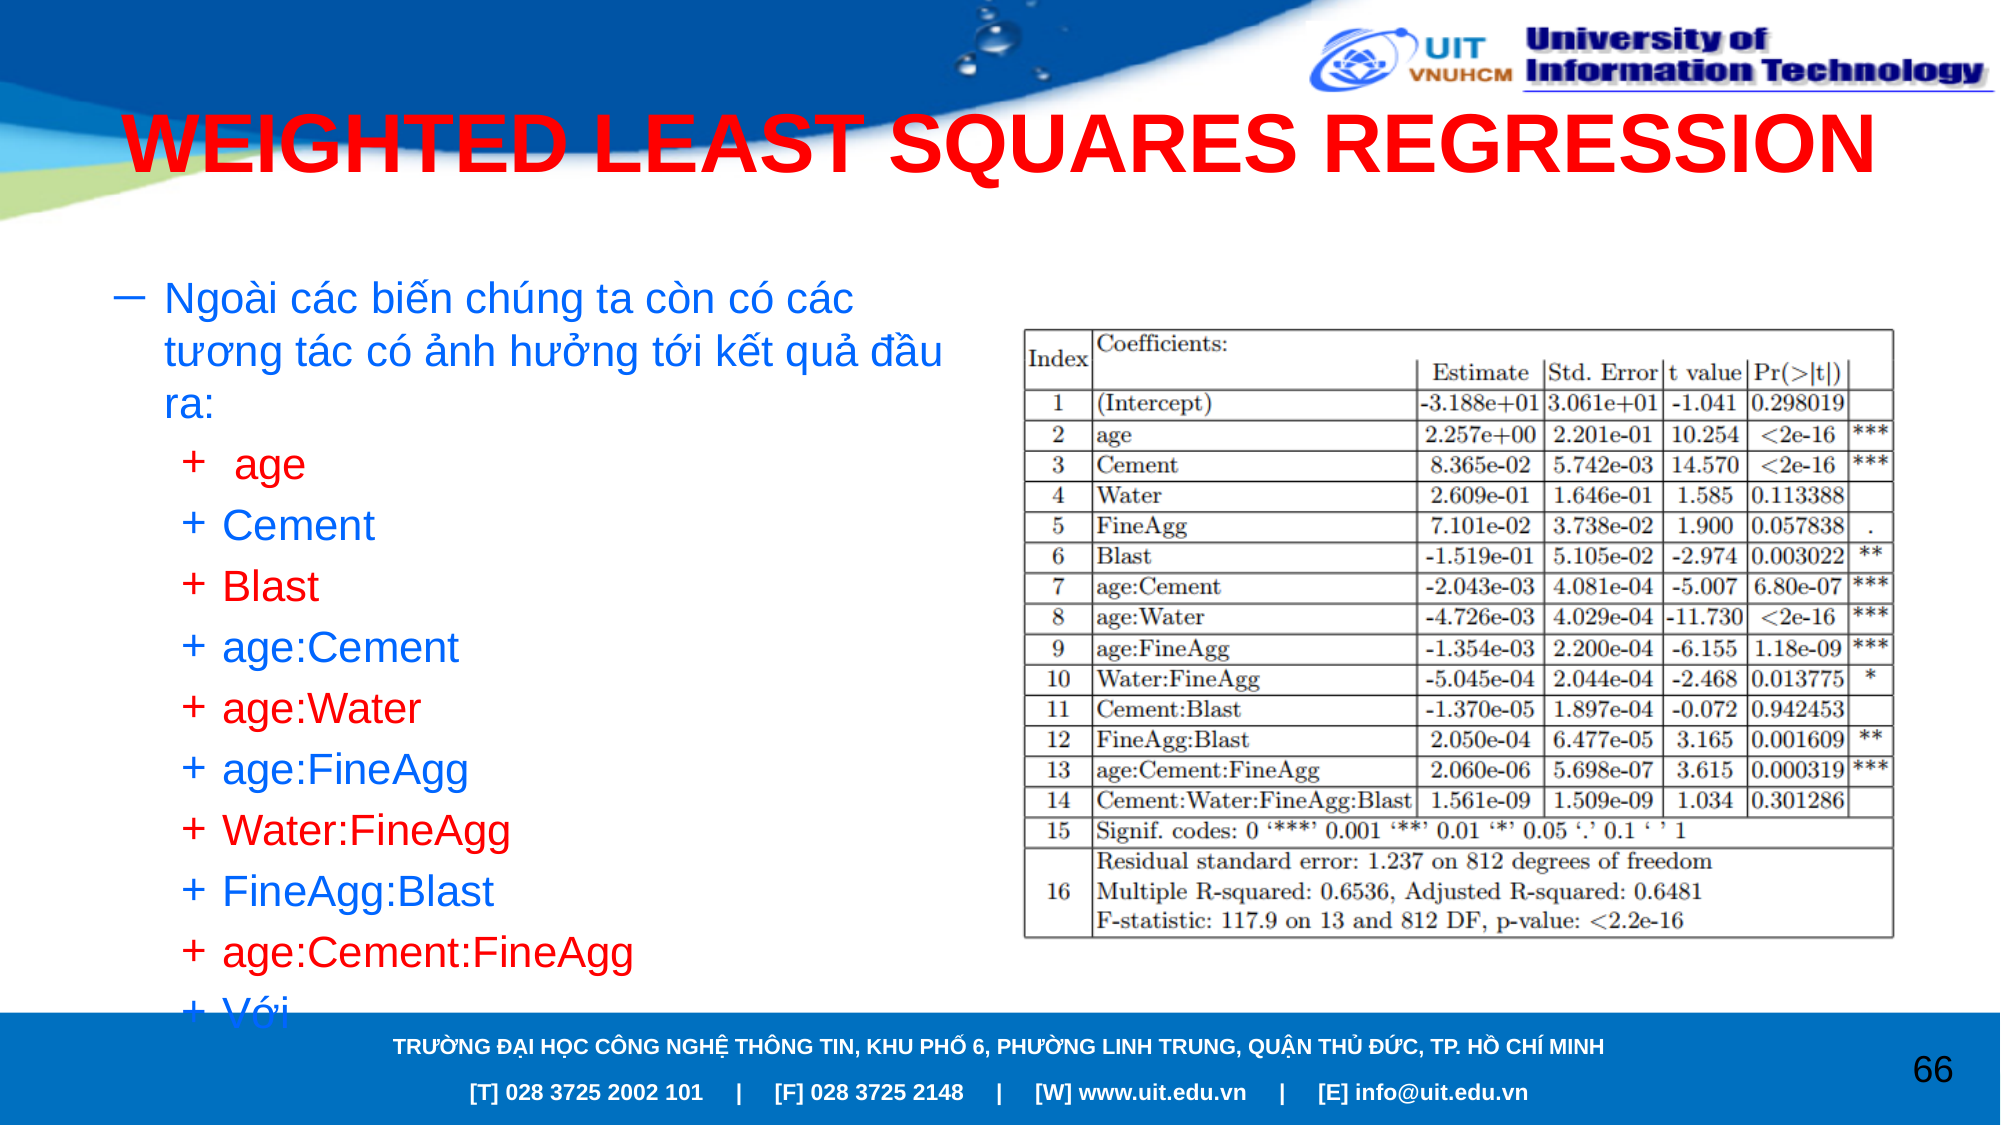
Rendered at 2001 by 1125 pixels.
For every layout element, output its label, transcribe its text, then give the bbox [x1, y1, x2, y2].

picture [0, 0, 2001, 1125]
title WEIGHTED LEAST SQUARES REGRESSION [99, 45, 1900, 233]
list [1016, 325, 1901, 942]
picture [258, 1007, 269, 1012]
